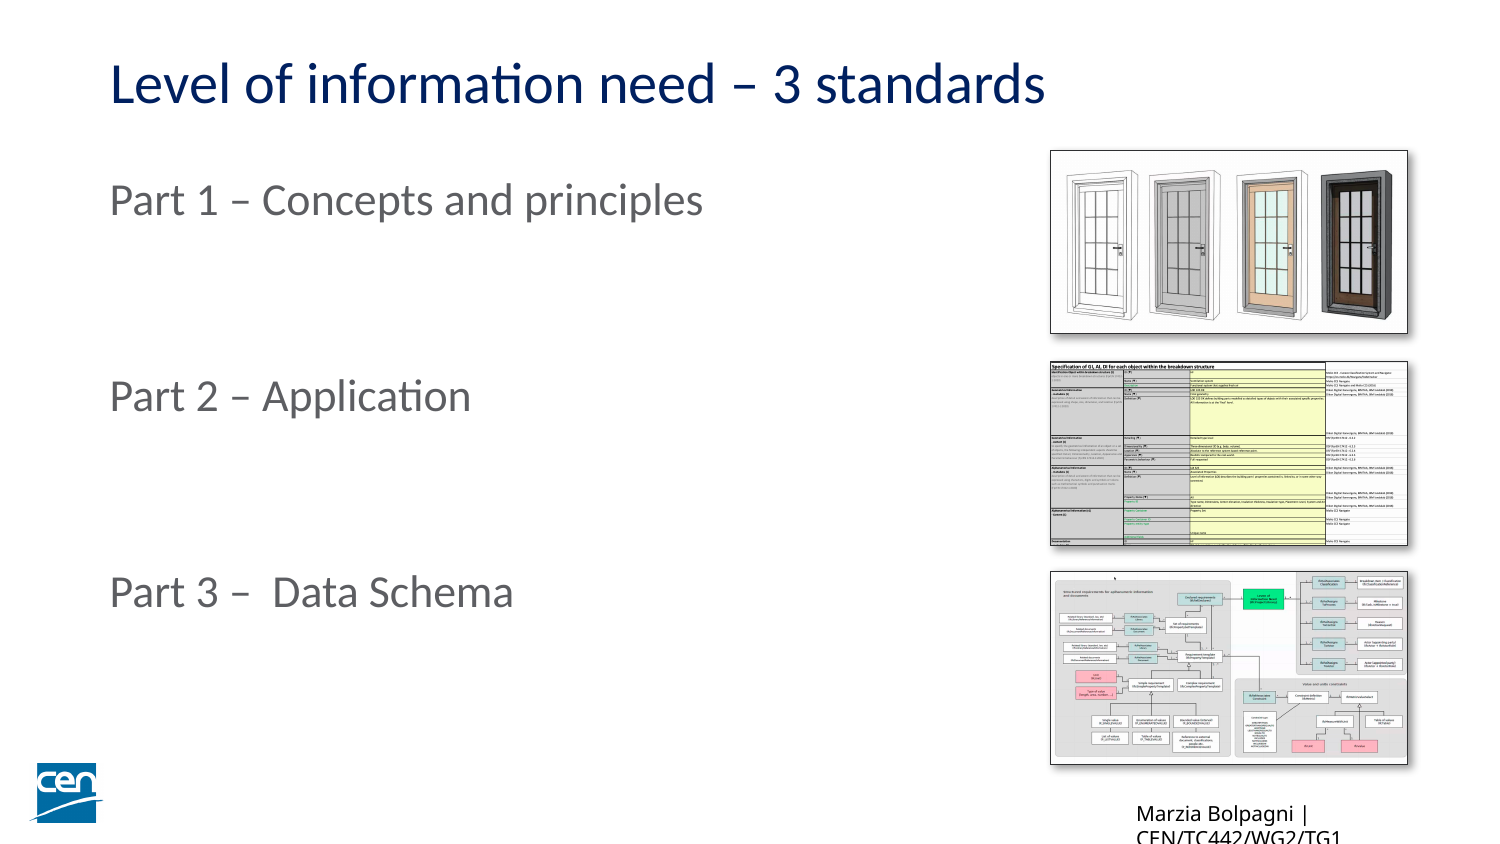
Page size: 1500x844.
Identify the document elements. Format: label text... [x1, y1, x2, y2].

picture [29, 763, 104, 823]
picture [1050, 150, 1408, 335]
picture [1050, 570, 1408, 765]
title Level of information need – 3 standards [95, 36, 1408, 137]
list Part 1 – Concepts and principles Part 2 – Application Part 3 – Data Schema [94, 154, 965, 722]
picture [1050, 361, 1408, 546]
